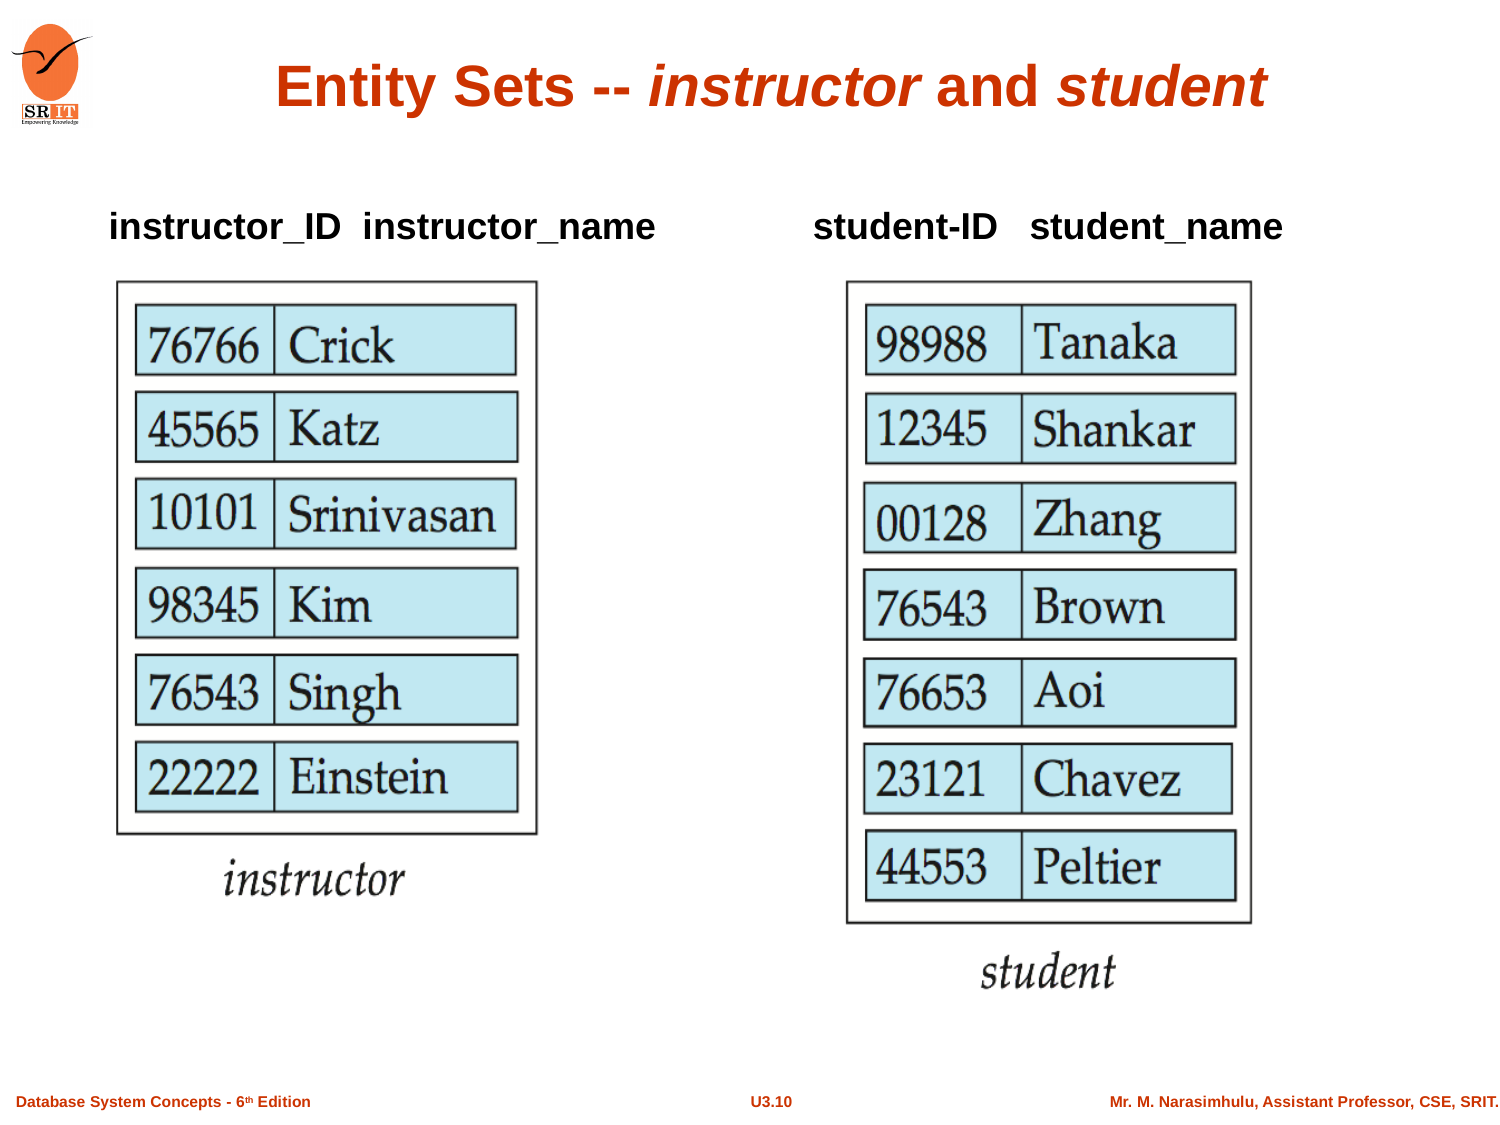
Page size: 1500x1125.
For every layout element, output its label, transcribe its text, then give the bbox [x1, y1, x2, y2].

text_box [93, 194, 1414, 1002]
picture [11, 19, 93, 128]
title Entity Sets -- instructor and student [242, 50, 1300, 127]
